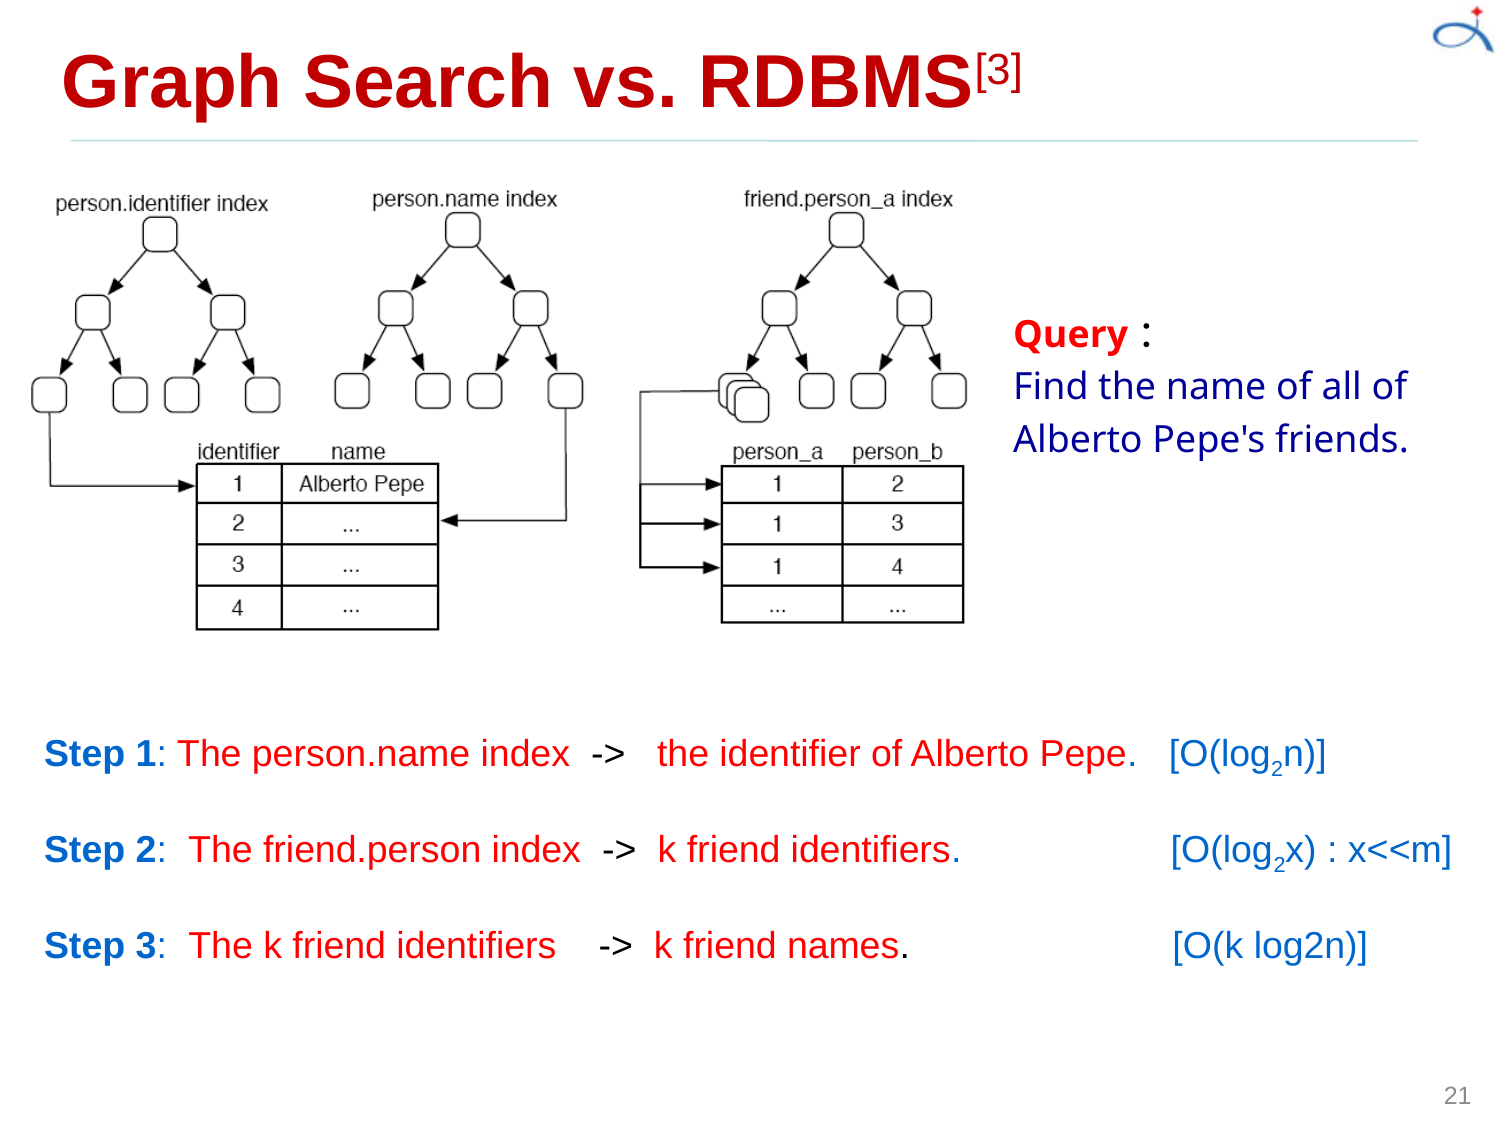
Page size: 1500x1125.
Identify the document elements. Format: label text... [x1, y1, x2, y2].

slide_number 21 [1136, 1065, 1487, 1125]
text_box Query： Find the name of all of Alberto Pepe's friends. [1006, 302, 1459, 468]
title Graph Search vs. RDBMS[3] [46, 11, 1419, 143]
picture [1432, 5, 1495, 55]
picture [5, 172, 1000, 658]
text_box Step 1: The person.name index -> the identifier of Alberto Pepe. [O(log2n)] Step 2: The friend.person index -> k friend identifiers. [O(log2x) : x<<m] Step 3: The k friend identifiers -> k friend names. [O(k log2n)] [29, 721, 1483, 974]
